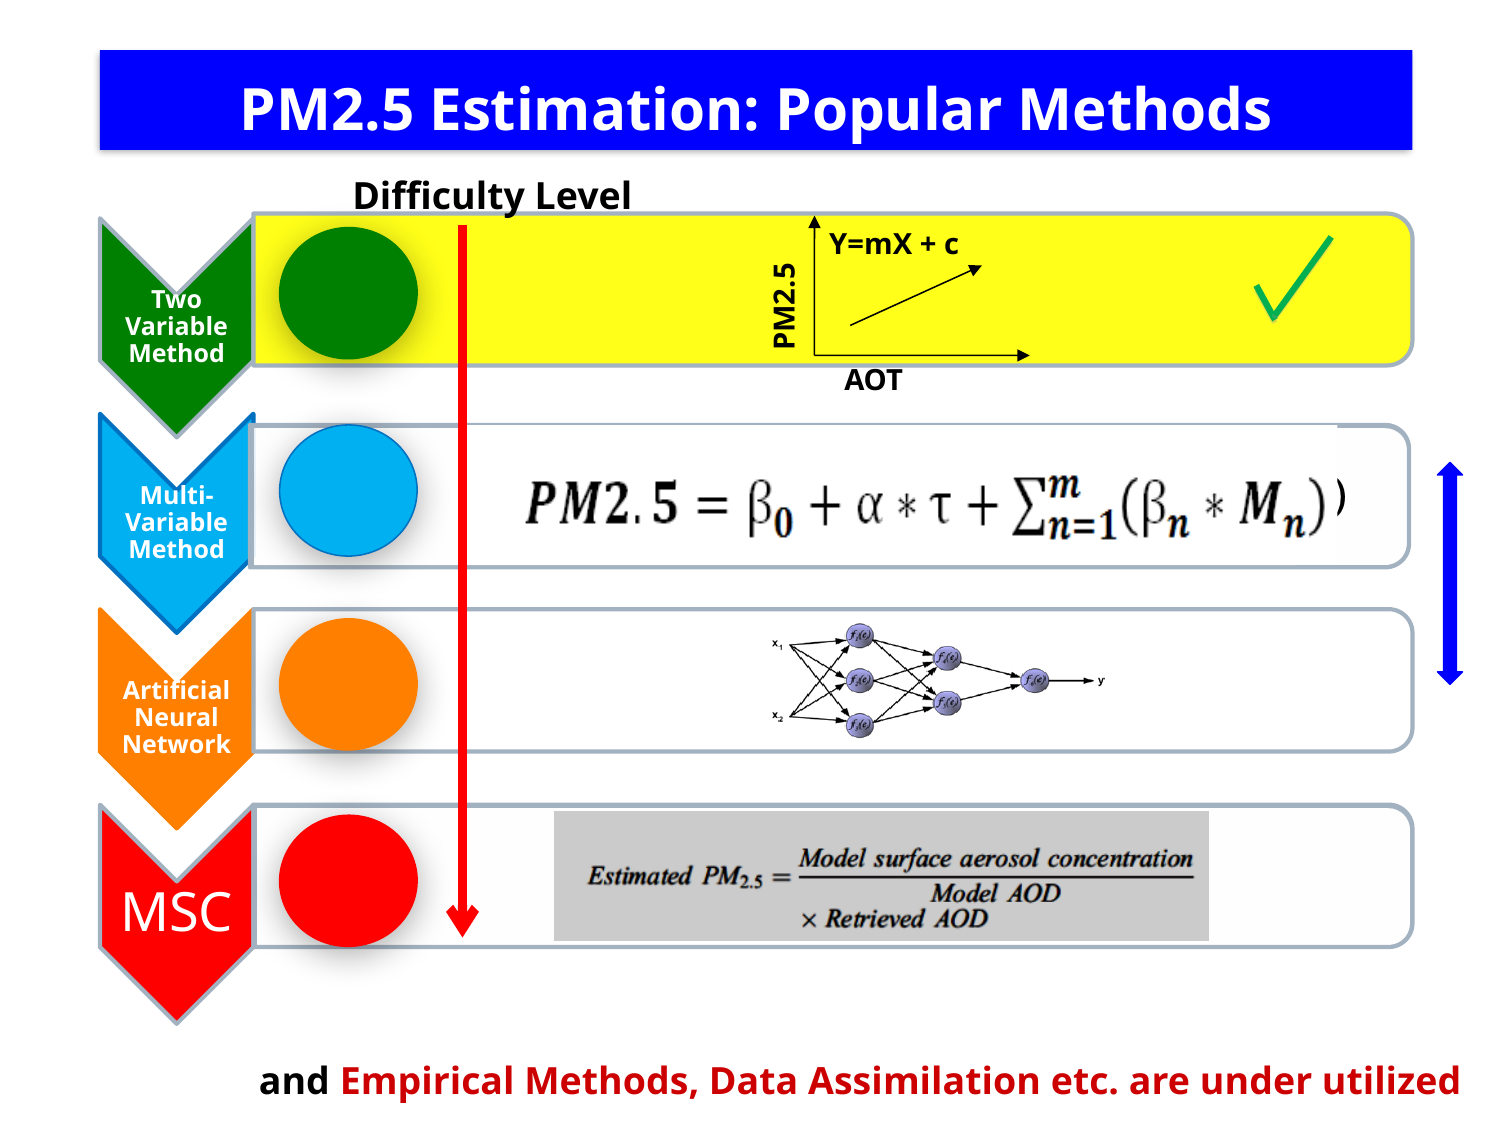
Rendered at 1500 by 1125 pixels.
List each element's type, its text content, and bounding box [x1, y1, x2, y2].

picture [771, 623, 1105, 746]
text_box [757, 215, 1030, 406]
text_box and Empirical Methods, Data Assimilation etc. are under utilized [99, 1049, 1488, 1110]
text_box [1255, 236, 1332, 320]
text_box Difficulty Level [337, 164, 788, 210]
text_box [99, 212, 1413, 1026]
picture [554, 811, 1209, 941]
picture [463, 424, 1338, 563]
title PM2.5 Estimation: Popular Methods [99, 50, 1413, 150]
text_box [1437, 462, 1463, 685]
